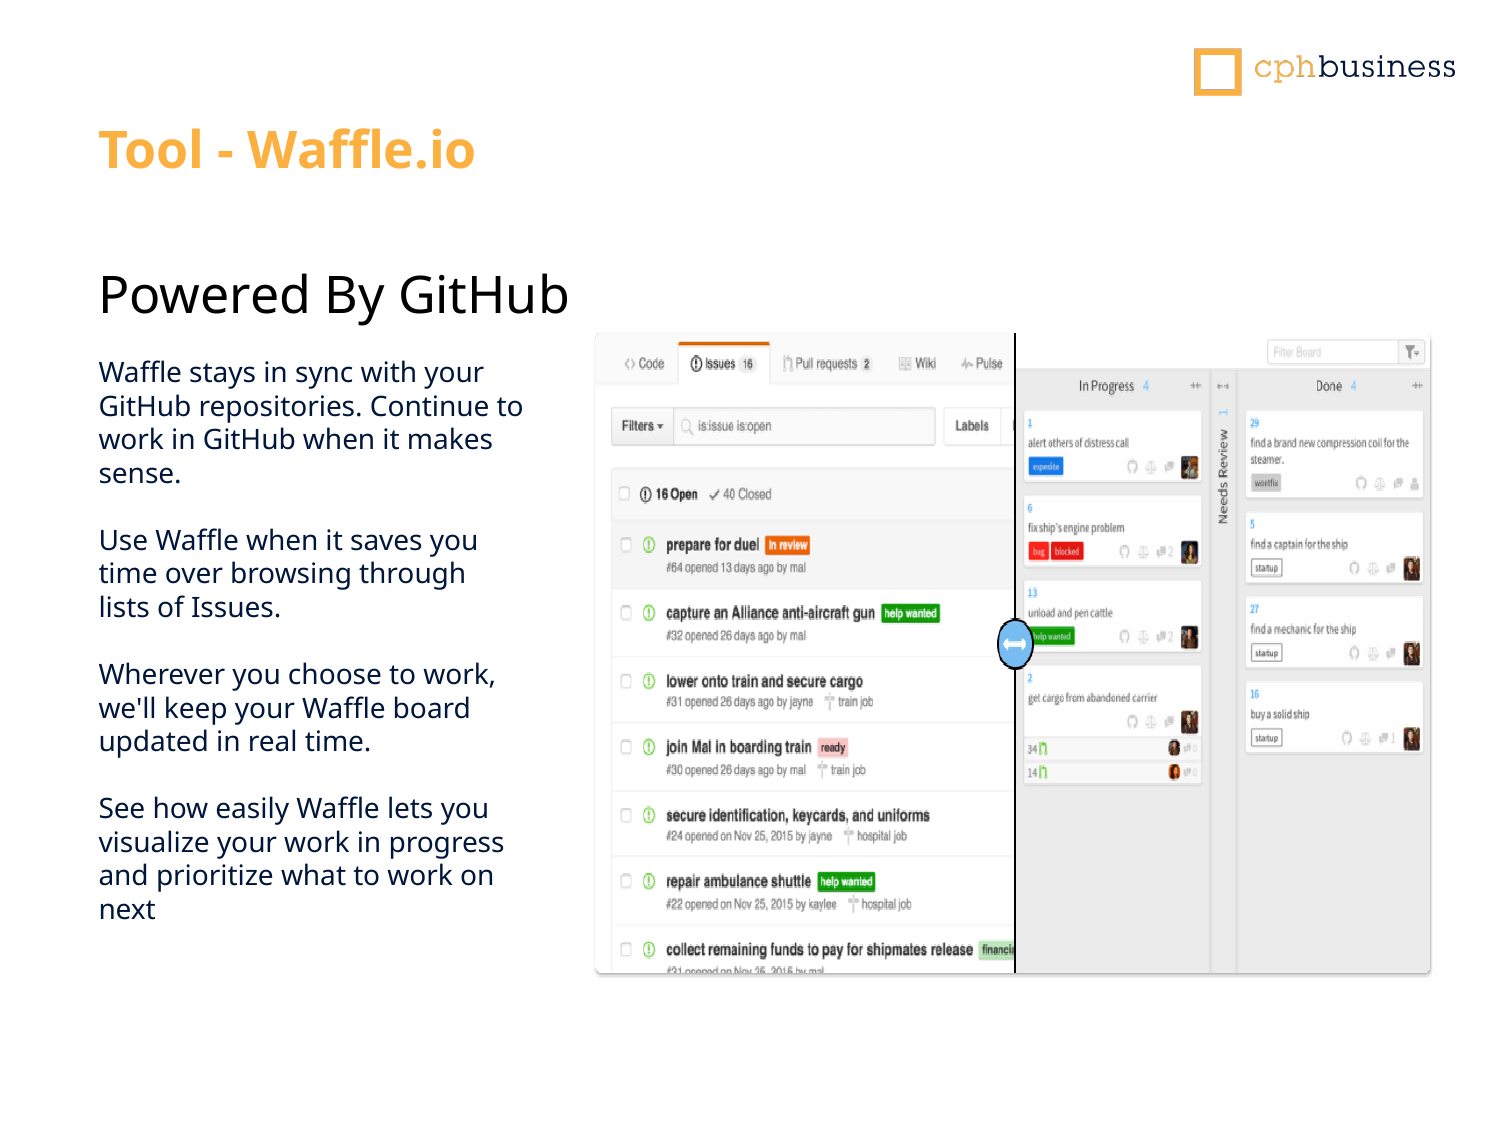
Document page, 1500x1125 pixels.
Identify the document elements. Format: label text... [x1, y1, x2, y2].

picture [593, 302, 1445, 990]
list Waffle stays in sync with your GitHub repositories. Continue to work in GitHub when it makes sense. Use Waffle when it saves you time over browsing through lists of Issues. Wherever you choose to work, we'll keep your Waffle board updated in real time. See how easily Waffle lets you visualize your work in progress and prioritize what to work on next [83, 347, 540, 967]
list Tool - Waffle.io [83, 109, 1411, 298]
title Powered By GitHub [83, 254, 831, 341]
picture [1147, 1, 1500, 143]
